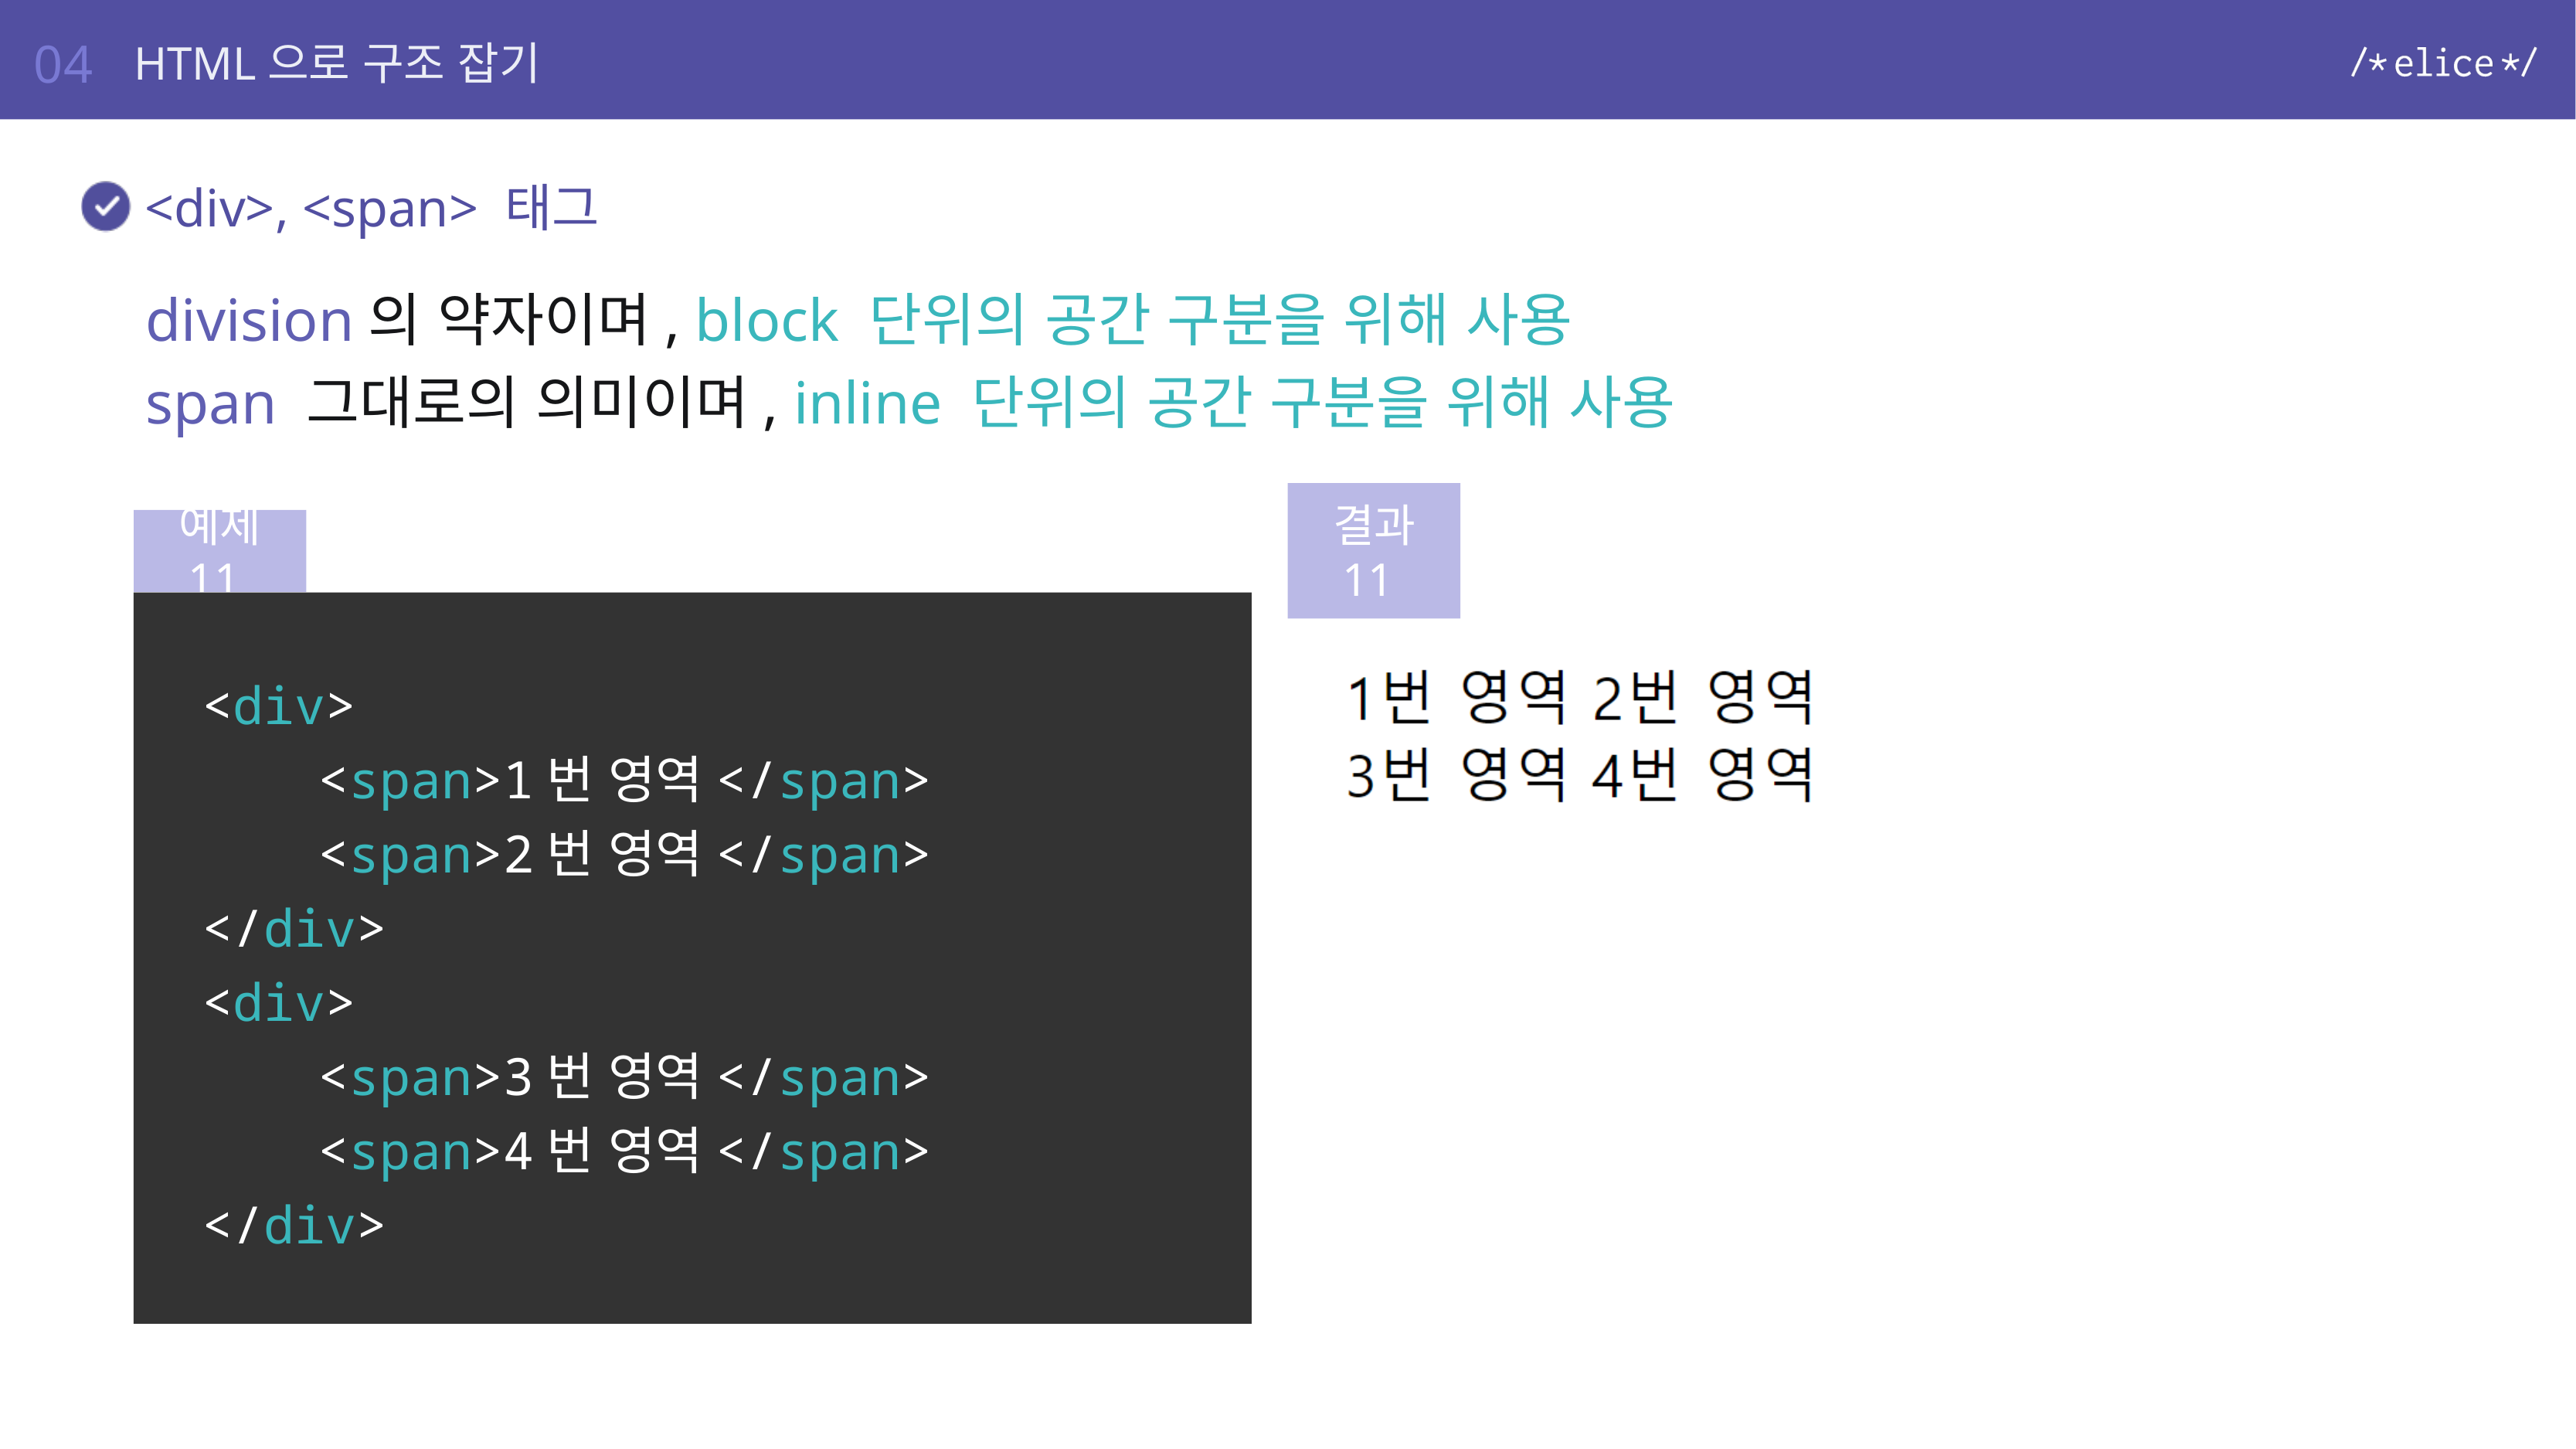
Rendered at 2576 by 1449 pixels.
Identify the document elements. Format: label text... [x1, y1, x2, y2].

picture [2347, 32, 2542, 91]
picture [1324, 638, 1857, 842]
list 예제 11 [134, 509, 307, 592]
list division의 약자이며, block 단위의 공간 구분을 위해 사용 span 그대로의 의미이며, inline 단위의 공간 구분을 위해 사용 [134, 263, 2391, 461]
text_box 결과 11 [1287, 483, 1461, 619]
list <div>, <span> 태그 [134, 162, 2443, 251]
list 04 [33, 17, 134, 107]
text_box <div> <span>1번 영역</span> <span>2번 영역</span> </div> <div> <span>3번 영역</span> <span>4번 영역</span> </div> [133, 592, 1252, 1324]
picture [81, 180, 133, 233]
list HTML으로 구조 잡기 [134, 17, 2311, 107]
